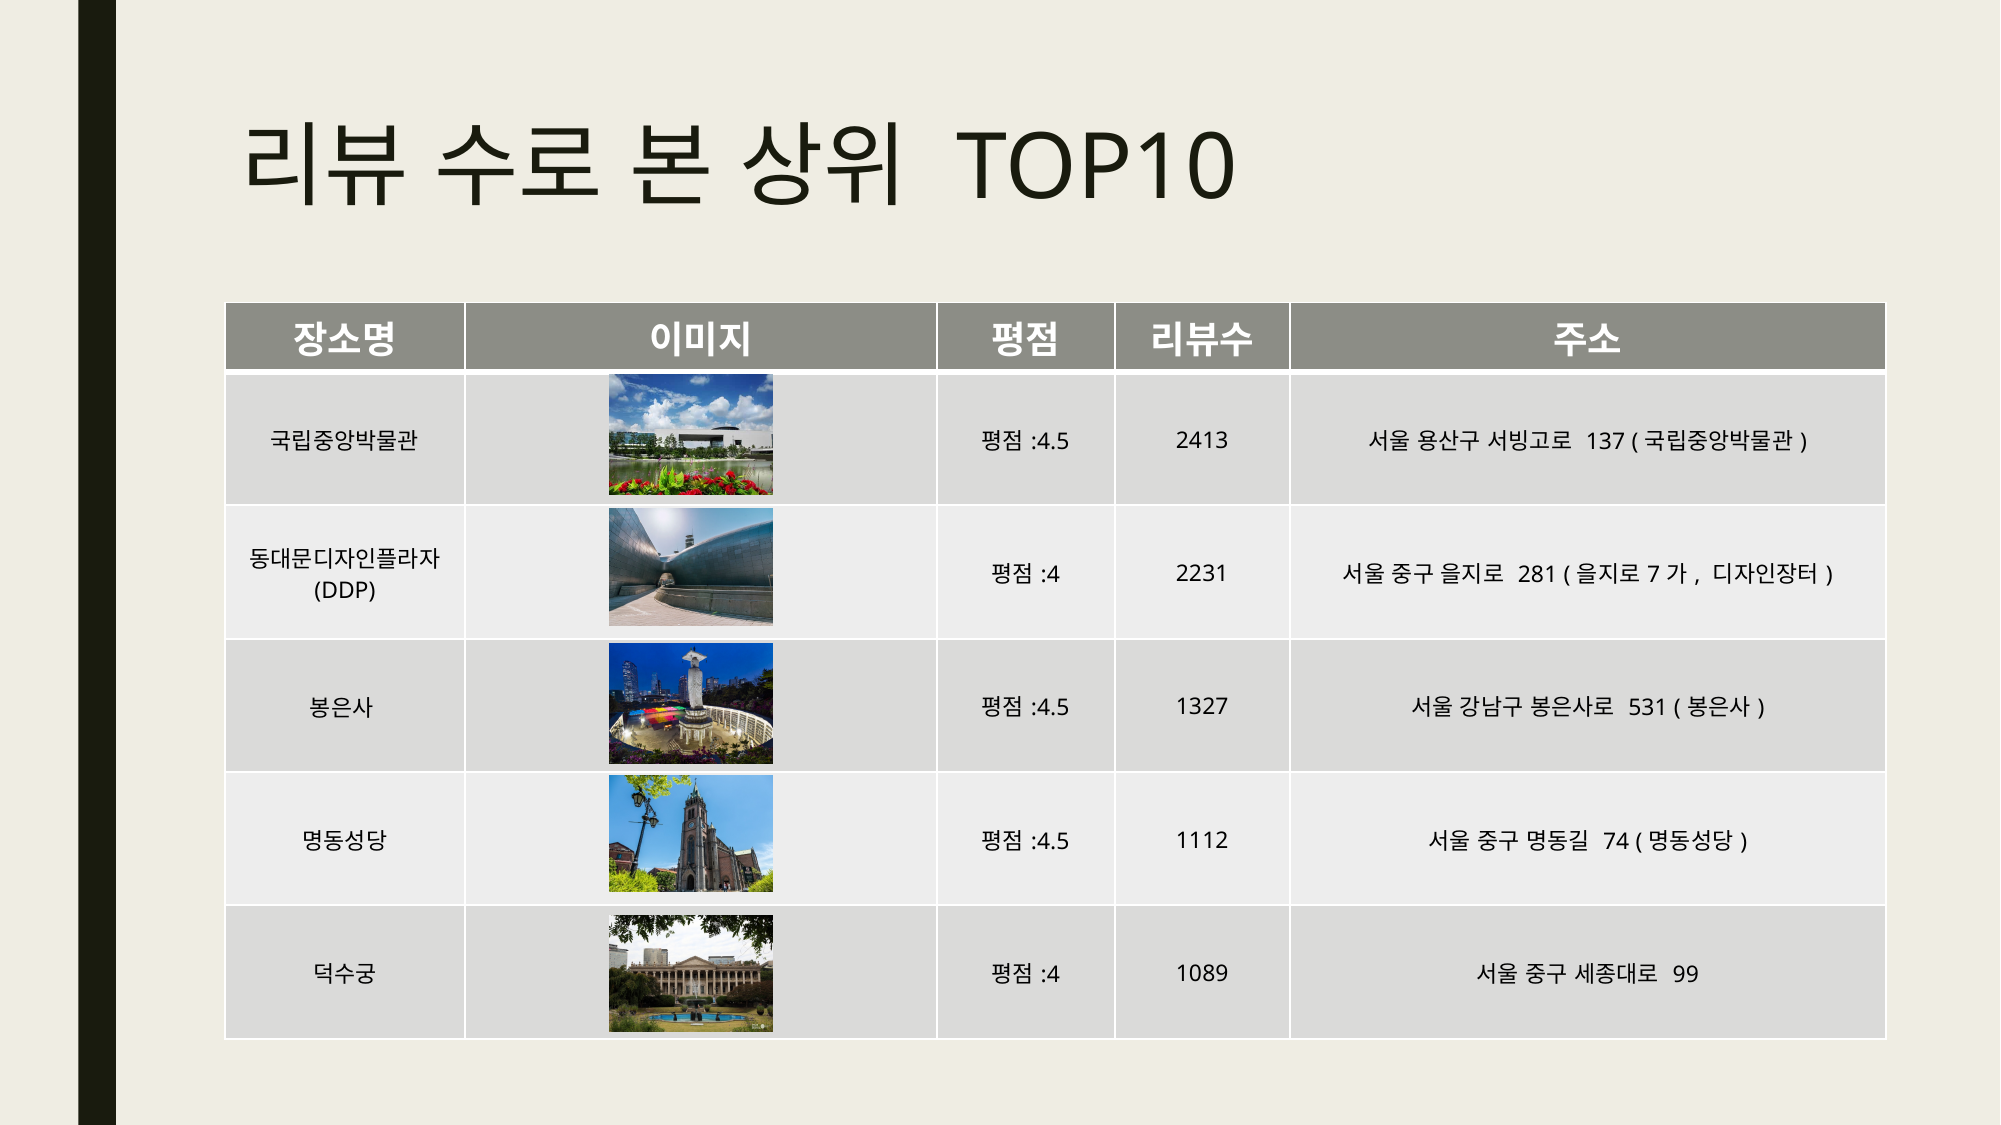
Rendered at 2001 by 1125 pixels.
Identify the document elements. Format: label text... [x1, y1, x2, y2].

table_cell 서울 강남구 봉은사로 531 (봉은사) [1291, 640, 1885, 771]
table_cell 서울 중구 명동길 74 (명동성당) [1291, 773, 1885, 904]
table_header 주소 [1291, 303, 1885, 369]
table_cell 봉은사 [226, 640, 464, 771]
table_cell 서울 중구 을지로 281 (을지로7가, 디자인장터) [1291, 506, 1885, 638]
table_cell 2413 [1116, 375, 1289, 504]
table_header 장소명 [226, 357, 464, 369]
picture [609, 508, 773, 626]
picture [609, 374, 773, 495]
table_cell [466, 506, 936, 638]
table_cell [466, 375, 936, 504]
table_cell 1112 [1116, 773, 1289, 904]
picture [609, 643, 773, 764]
table_cell 동대문디자인플라자 (DDP) [226, 506, 464, 638]
table_cell 1089 [1116, 906, 1289, 1038]
table_cell 서울 용산구 서빙고로 137 (국립중앙박물관) [1291, 375, 1885, 504]
table_cell 평점:4.5 [938, 375, 1114, 504]
table_cell 2231 [1116, 506, 1289, 638]
table_header 평점 [938, 357, 1114, 369]
table_cell [466, 640, 936, 771]
picture [609, 915, 773, 1033]
title 리뷰 수로 본 상위 TOP10 [225, 112, 1800, 357]
table_cell 평점:4.5 [938, 773, 1114, 904]
table_header 리뷰수 [1116, 357, 1289, 369]
table_cell [466, 773, 936, 904]
table_cell [466, 906, 936, 1038]
table_cell 서울 중구 세종대로 99 [1291, 906, 1885, 1038]
table_cell 덕수궁 [226, 906, 464, 1038]
table_cell 국립중앙박물관 [226, 375, 464, 504]
table_cell 평점:4 [938, 506, 1114, 638]
table_cell 평점:4.5 [938, 640, 1114, 771]
table_cell 평점:4 [938, 906, 1114, 1038]
table_header 이미지 [466, 357, 936, 369]
table_cell 명동성당 [226, 773, 464, 904]
table_cell 1327 [1116, 640, 1289, 771]
picture [609, 775, 773, 892]
